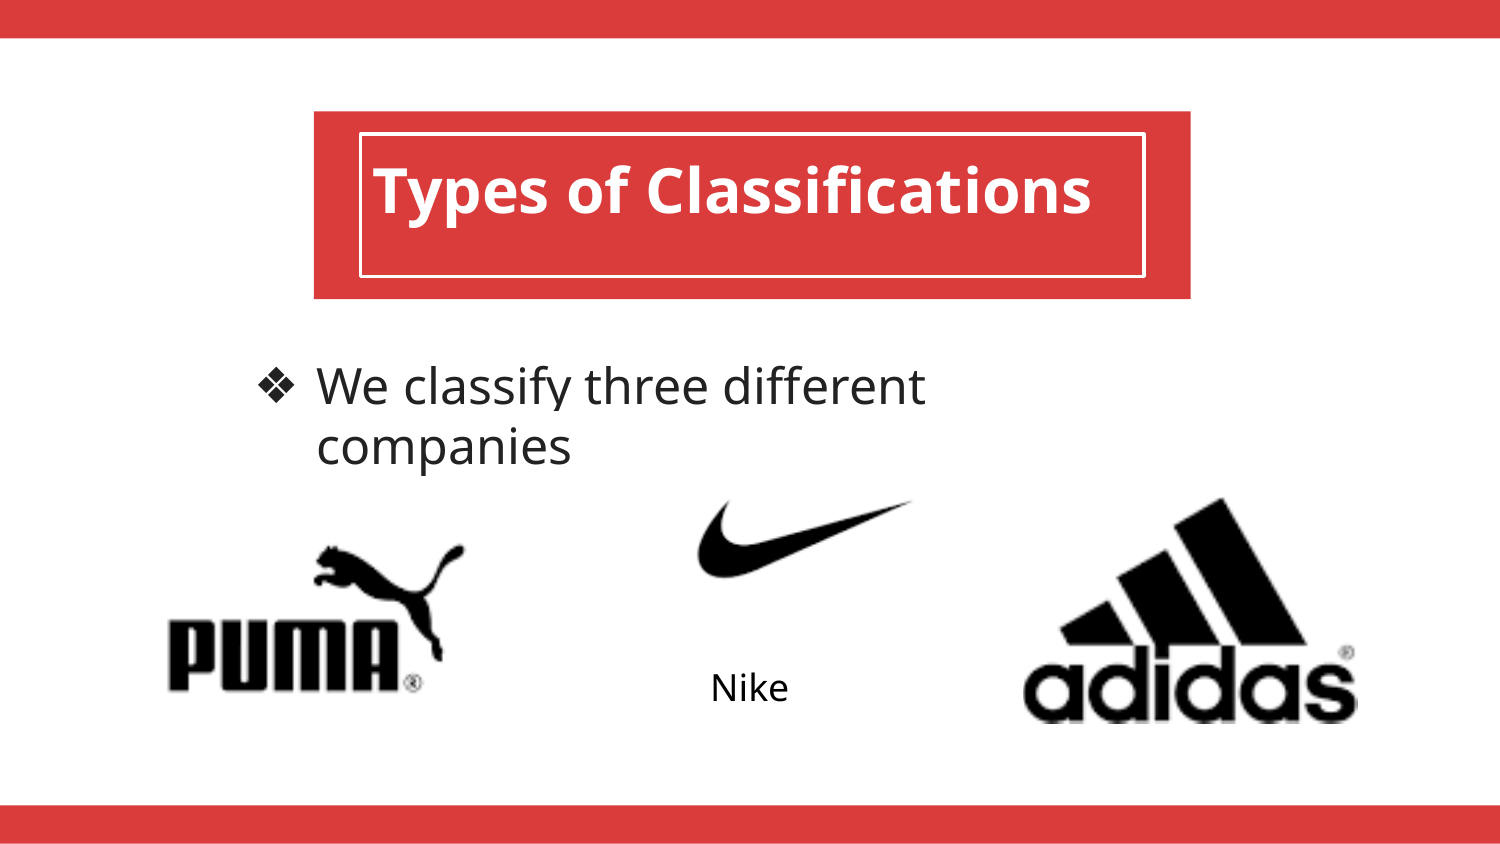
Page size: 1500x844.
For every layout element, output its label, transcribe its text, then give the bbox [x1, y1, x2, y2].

picture [1022, 497, 1358, 724]
title Puma [130, 621, 477, 724]
picture [684, 419, 924, 660]
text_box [313, 111, 1191, 300]
title Nike [576, 621, 924, 724]
title We classify three different companies [226, 353, 1096, 535]
picture [157, 533, 477, 705]
title Types of Classifications [357, 172, 1226, 340]
title Adidas [1362, 621, 1370, 724]
